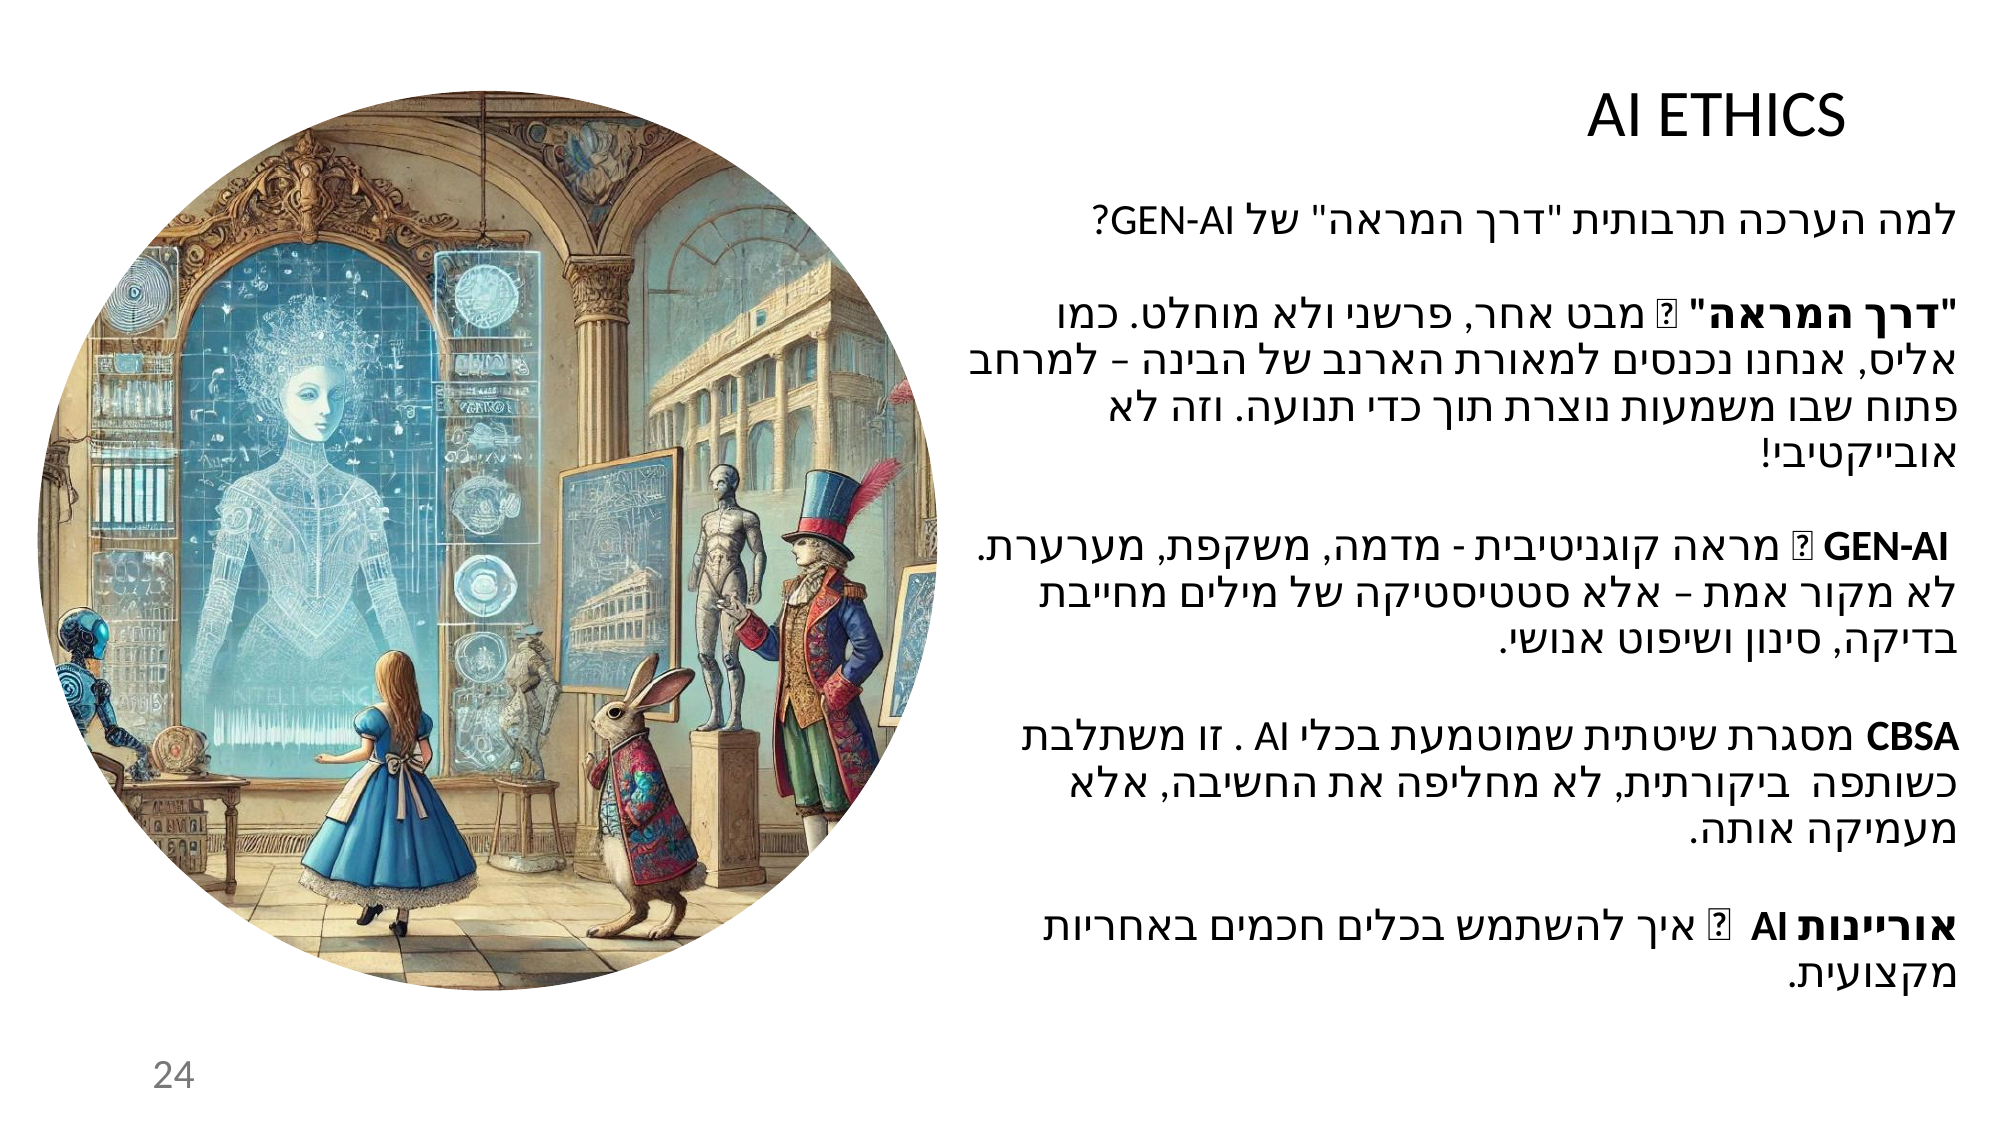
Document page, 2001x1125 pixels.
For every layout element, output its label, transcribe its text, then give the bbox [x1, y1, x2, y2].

title AI ETHICS [137, 59, 1863, 170]
slide_number 24 [137, 1035, 247, 1109]
list למה הערכה תרבותית "דרך המראה" של GEN-AI? "דרך המראה" 🪞 מבט אחר, פרשני ולא מוחלט. כמו אליס, אנחנו נכנסים למאורת הארנב של הבינה – למרחב פתוח שבו משמעות נוצרת תוך כדי תנועה. וזה לא אובייקטיבי! GEN-AI 🤖 מראה קוגניטיבית - מדמה, משקפת, מערערת. לא מקור אמת – אלא סטטיסטיקה של מילים מחייבת בדיקה, סינון ושיפוט אנושי. CBSA🕸️ מסגרת שיטתית שמוטמעת בכלי AI . זו משתלבת כשותפה ביקורתית, לא מחליפה את החשיבה, אלא מעמיקה אותה. אוריינות AI 🧠 איך להשתמש בכלים חכמים באחריות מקצועית. [935, 190, 1975, 1013]
picture [37, 90, 938, 991]
